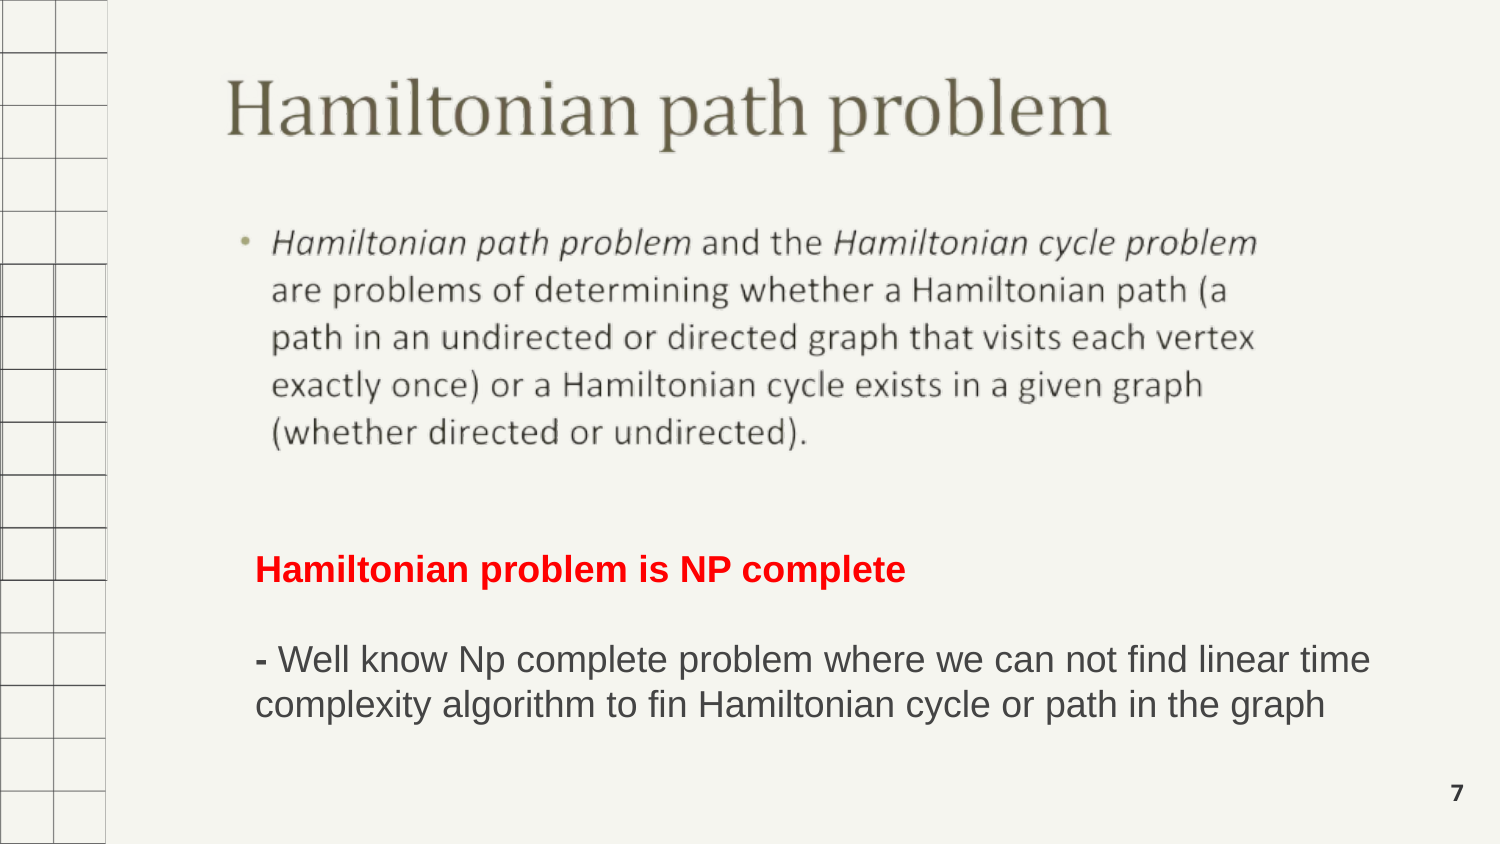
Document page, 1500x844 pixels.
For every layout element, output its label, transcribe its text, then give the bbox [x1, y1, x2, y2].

text_box Hamiltonian problem is NP complete - Well know Np complete problem where we can not find linear time complexity algorithm to fin Hamiltonian cycle or path in the graph [240, 537, 1396, 733]
slide_number 7 [1374, 779, 1464, 809]
picture [0, 0, 1308, 844]
